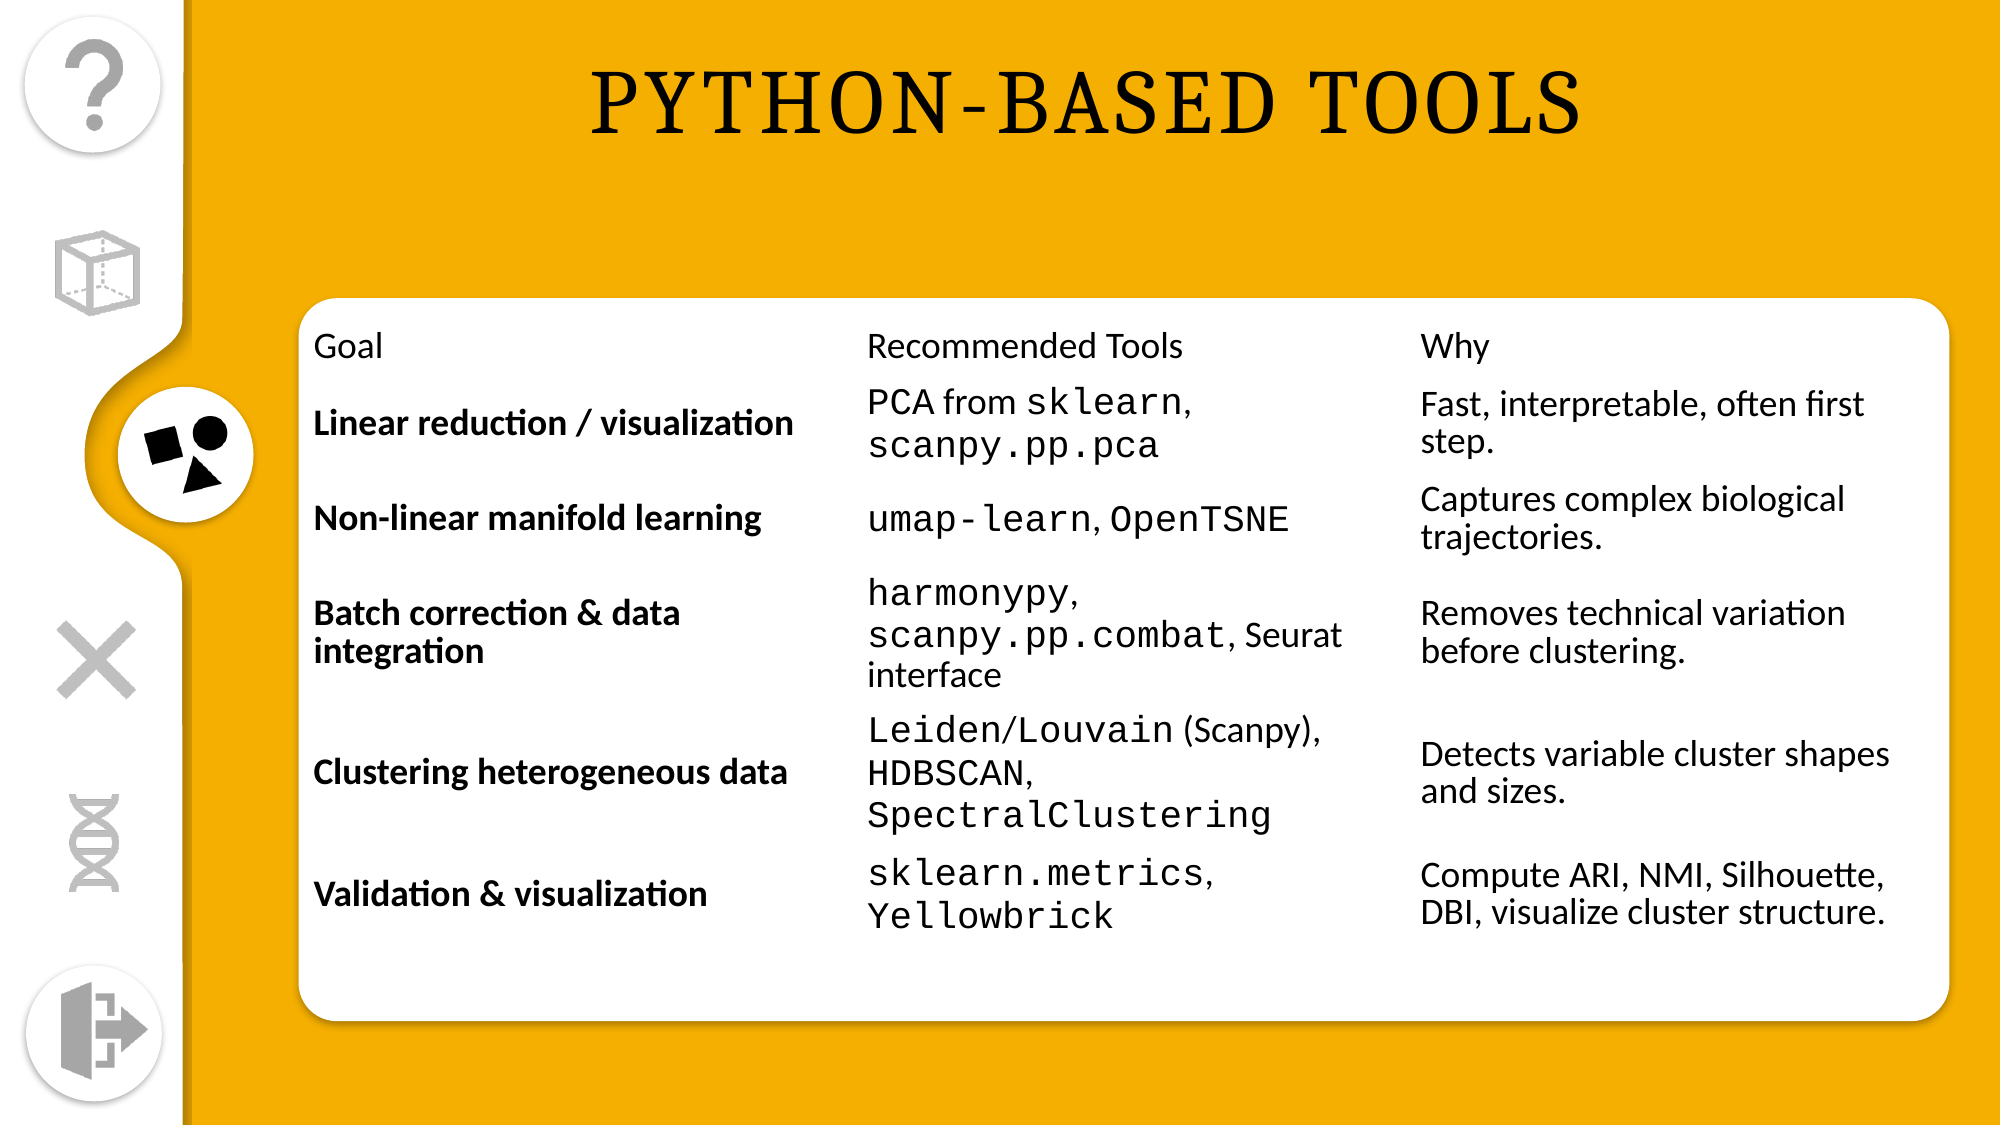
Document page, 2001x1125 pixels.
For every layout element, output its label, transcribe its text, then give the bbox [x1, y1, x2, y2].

picture [42, 605, 150, 713]
table_header Why [1406, 323, 1959, 376]
table_cell Batch correction & data integration [299, 566, 852, 704]
table_cell PCA from sklearn, scanpy.pp.pca [852, 376, 1406, 476]
table_cell Clustering heterogeneous data [299, 704, 852, 847]
picture [43, 219, 151, 327]
picture [40, 789, 148, 897]
table_cell sklearn.metrics, Yellowbrick [852, 847, 1406, 947]
table_cell umap-learn, OpenTSNE [852, 476, 1406, 566]
text_box Python-based tools [185, 3, 1986, 191]
text_box [300, 297, 1948, 323]
table_cell Non-linear manifold learning [299, 476, 852, 566]
table_cell Fast, interpretable, often first step. [1406, 376, 1959, 476]
table_cell Detects variable cluster shapes and sizes. [1406, 704, 1959, 847]
table_cell Leiden/Louvain (Scanpy), HDBSCAN, SpectralClustering [852, 704, 1406, 847]
table_cell Removes technical variation before clustering. [1406, 566, 1959, 704]
table_cell Validation & visualization [299, 847, 852, 947]
text_box [0, 0, 185, 1125]
table_header Goal [299, 323, 852, 376]
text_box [24, 16, 161, 153]
table_cell Linear reduction / visualization [299, 376, 852, 476]
text_box [297, 327, 1951, 1022]
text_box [117, 386, 254, 523]
table_cell Compute ARI, NMI, Silhouette, DBI, visualize cluster structure. [1406, 847, 1959, 947]
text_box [25, 965, 163, 1102]
table_header Recommended Tools [852, 323, 1406, 376]
table_cell Captures complex biological trajectories. [1406, 476, 1959, 566]
table_cell harmonypy, scanpy.pp.combat, Seurat interface [852, 566, 1406, 704]
